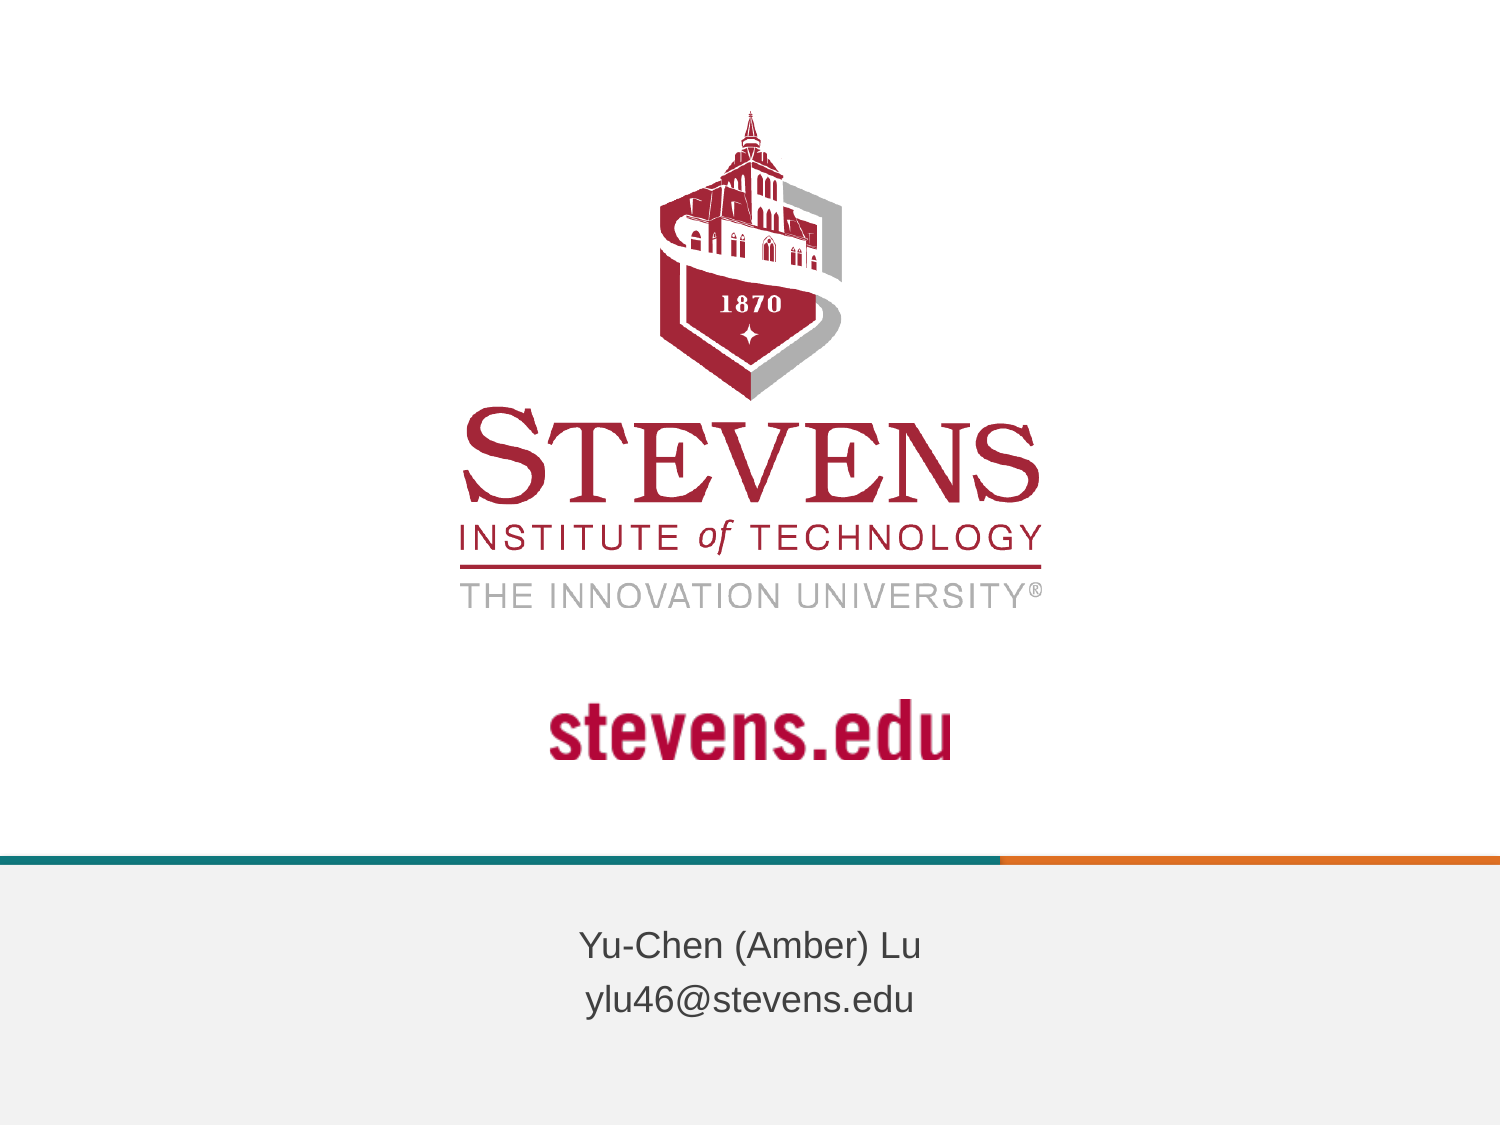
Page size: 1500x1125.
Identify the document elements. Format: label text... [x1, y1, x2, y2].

subtitle Yu-Chen (Amber) Lu ylu46@stevens.edu [225, 859, 1275, 1073]
picture [460, 111, 1042, 608]
